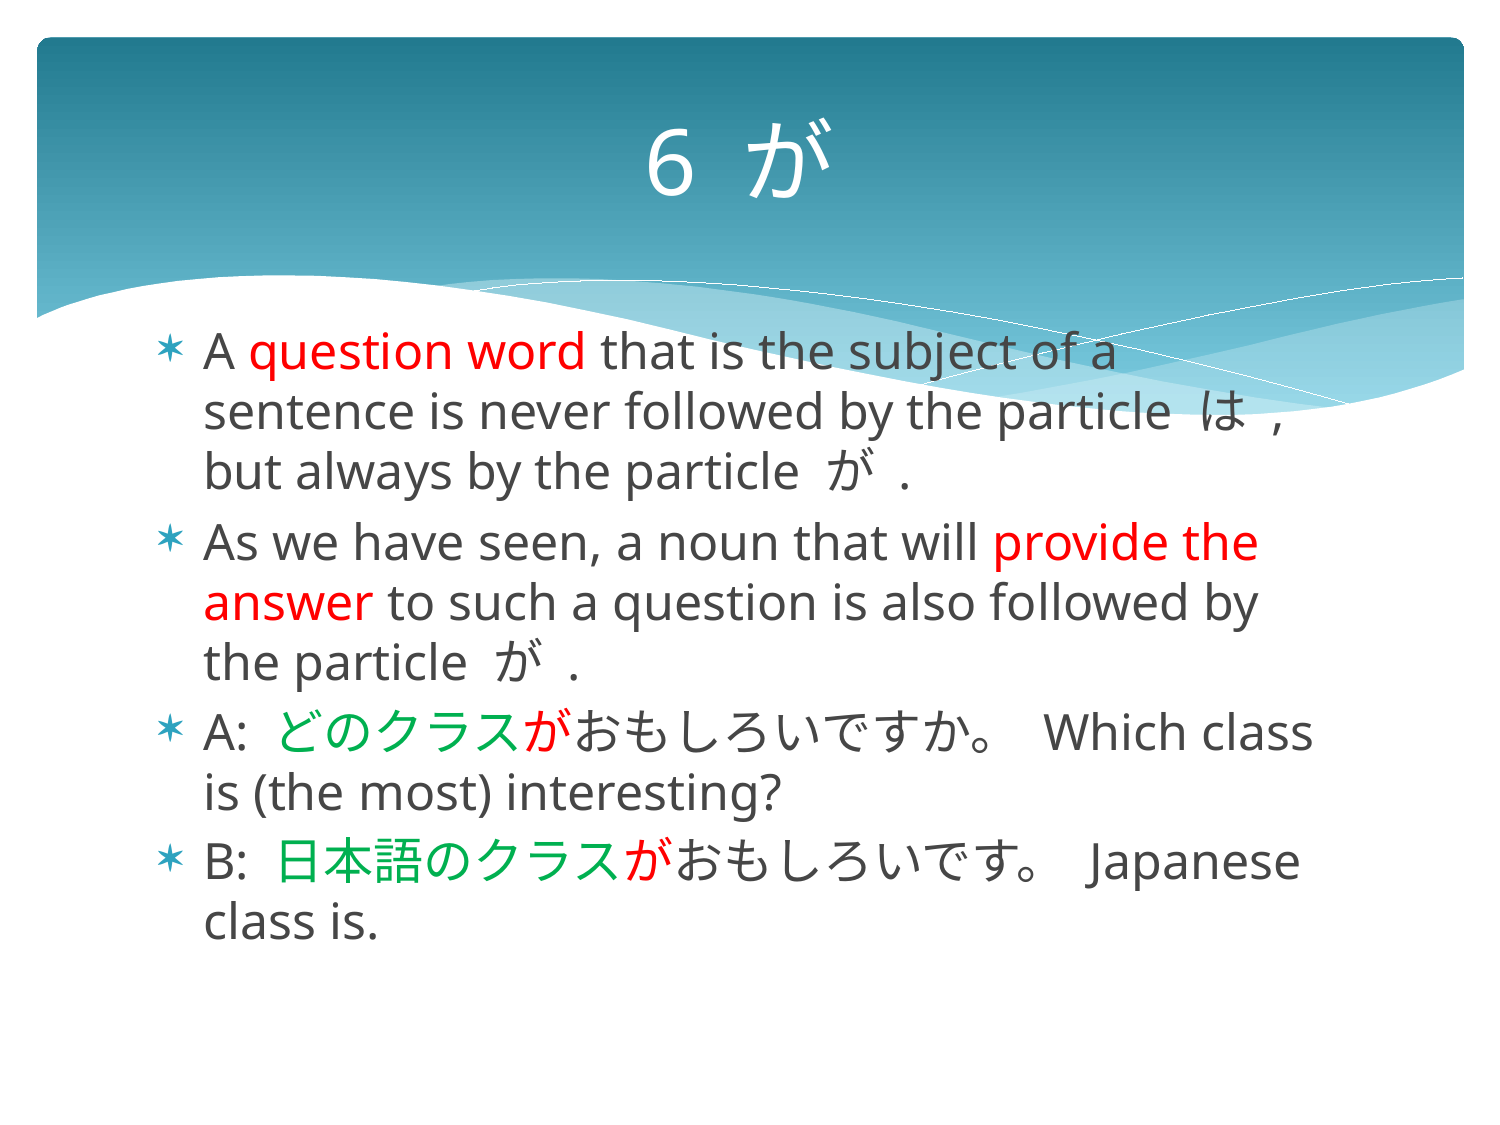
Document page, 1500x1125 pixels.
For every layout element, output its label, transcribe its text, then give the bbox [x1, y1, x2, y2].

title 6 が [75, 55, 1425, 261]
list A question word that is the subject of a sentence is never followed by the particle は , but always by the particle が . As we have seen, a noun that will provide the answer to such a question is also followed by the particle が . A: どのクラスがおもしろいですか。 Which class is (the most) interesting? B: 日本語のクラスがおもしろいです。 Japanese class is. [143, 312, 1359, 1005]
